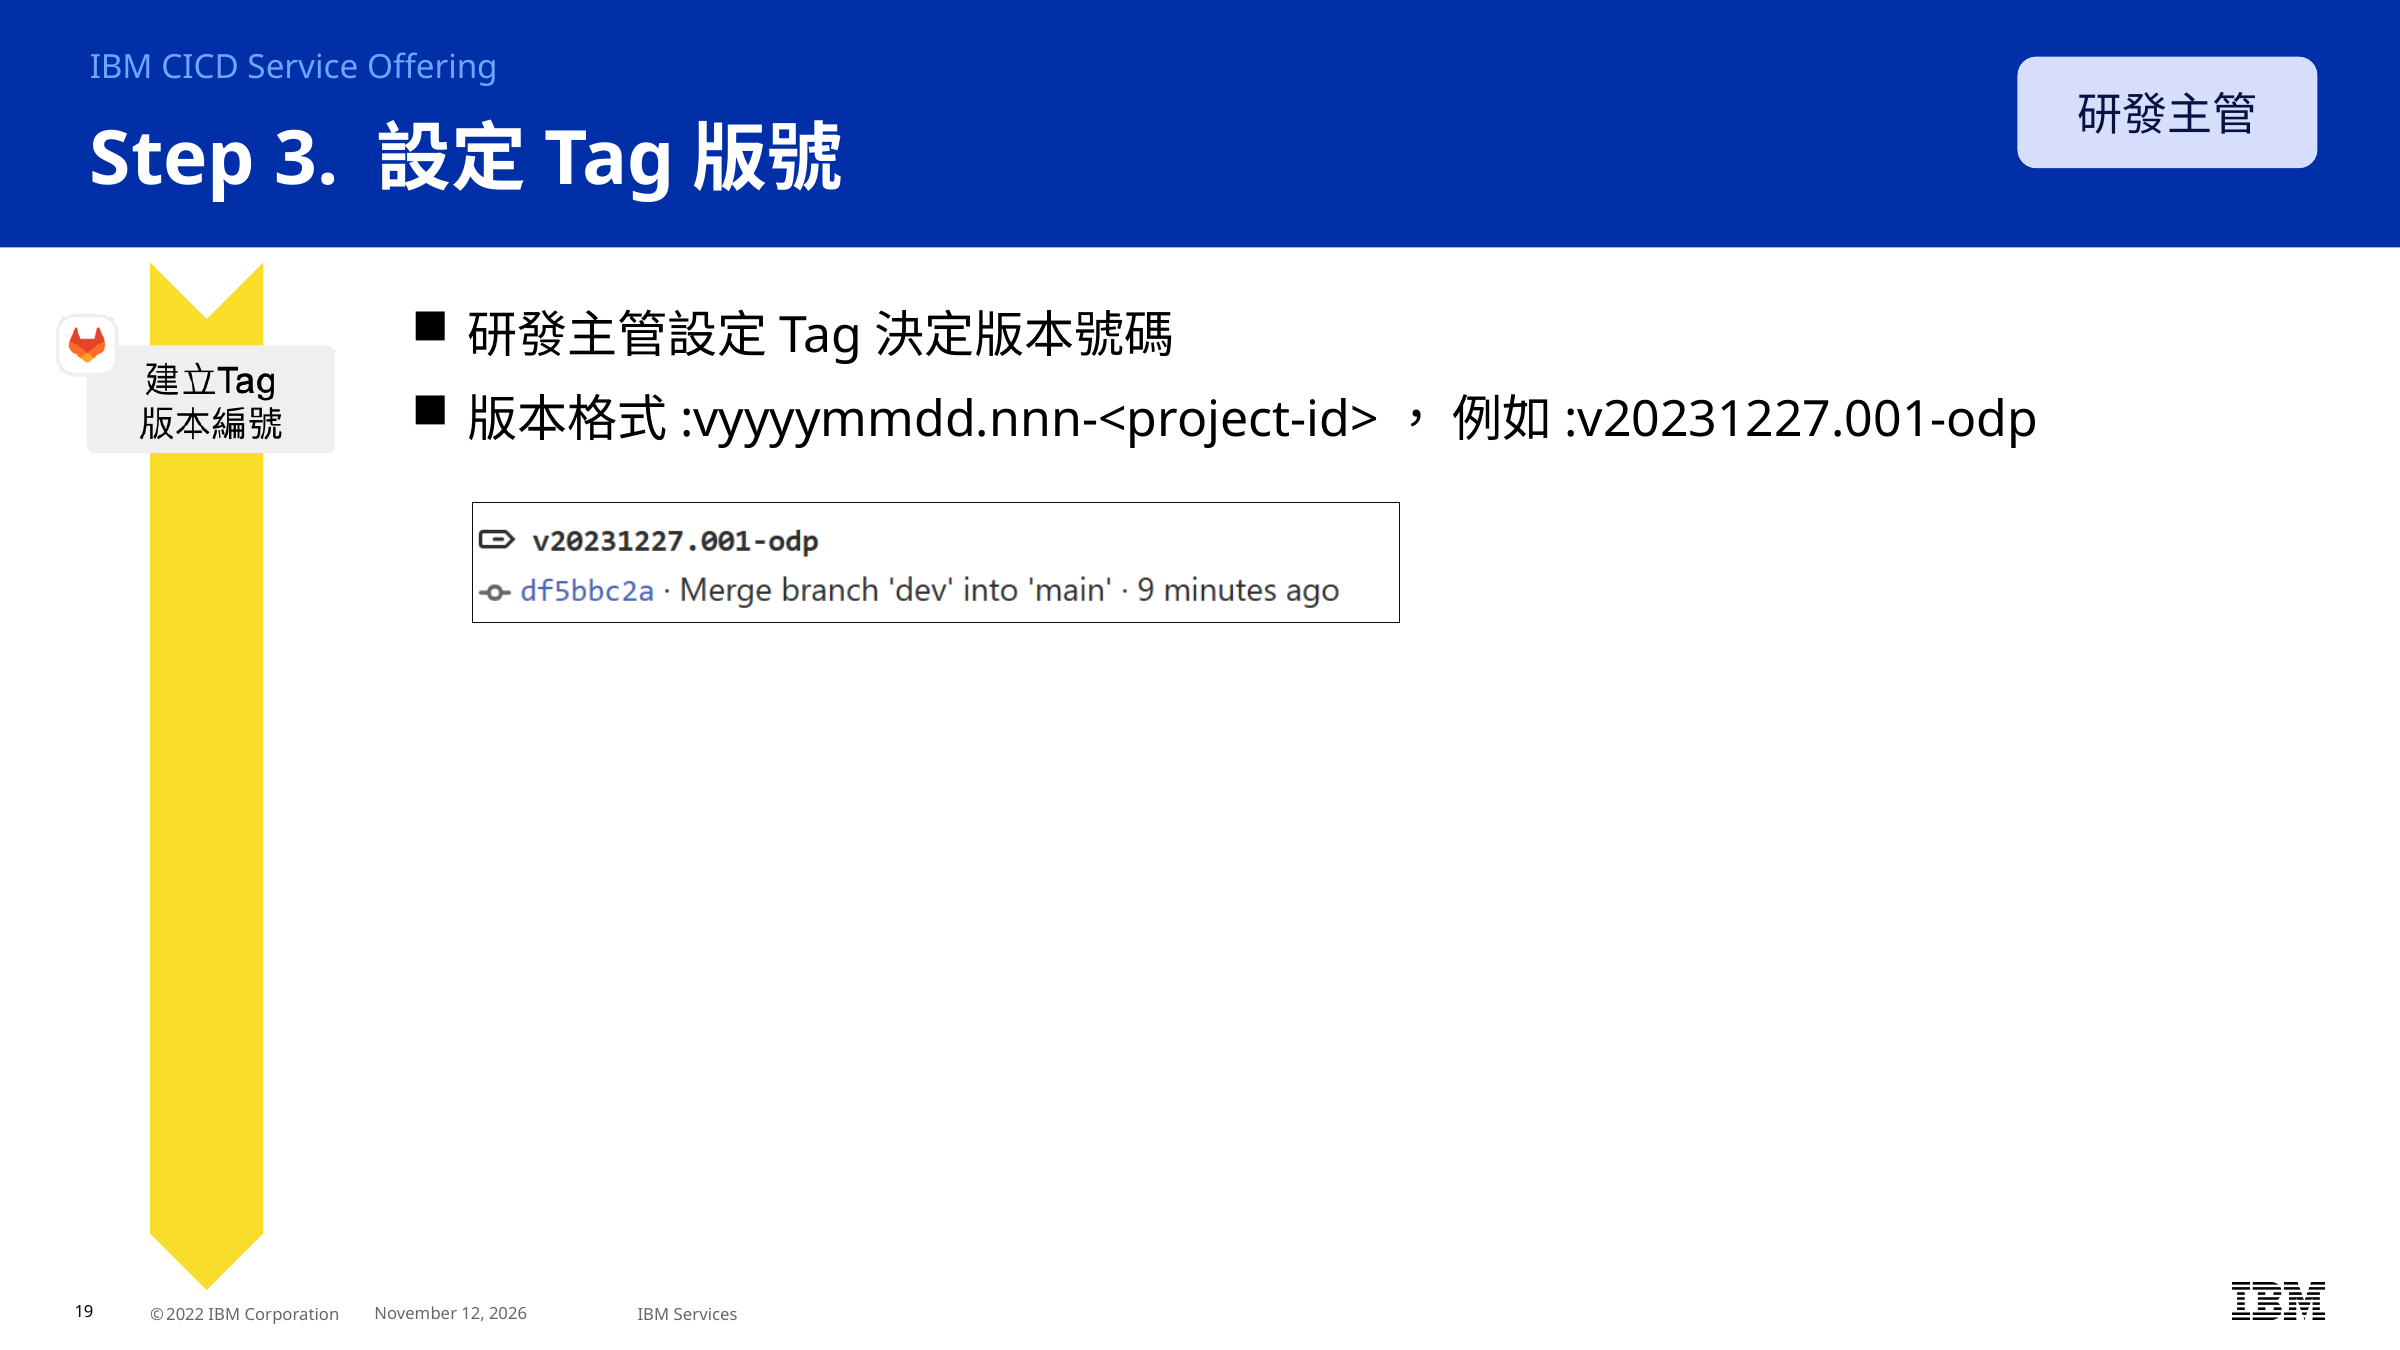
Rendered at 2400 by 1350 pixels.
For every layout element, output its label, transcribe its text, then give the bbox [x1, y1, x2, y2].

text_box 研發主管 [2016, 55, 2319, 170]
text_box [215, 260, 265, 309]
title Step 3. 設定Tag版號 [75, 112, 2100, 300]
text_box [148, 453, 265, 1292]
picture [51, 309, 335, 453]
picture [2232, 1282, 2325, 1320]
text_box 研發主管設定Tag決定版本號碼 版本格式:vyyyymmdd.nnn-<project-id>， 例如:v20231227.001-odp [321, 300, 2400, 1238]
list IBM CICD Service Offering [75, 43, 1155, 89]
text_box [148, 260, 199, 309]
picture [472, 502, 1400, 623]
